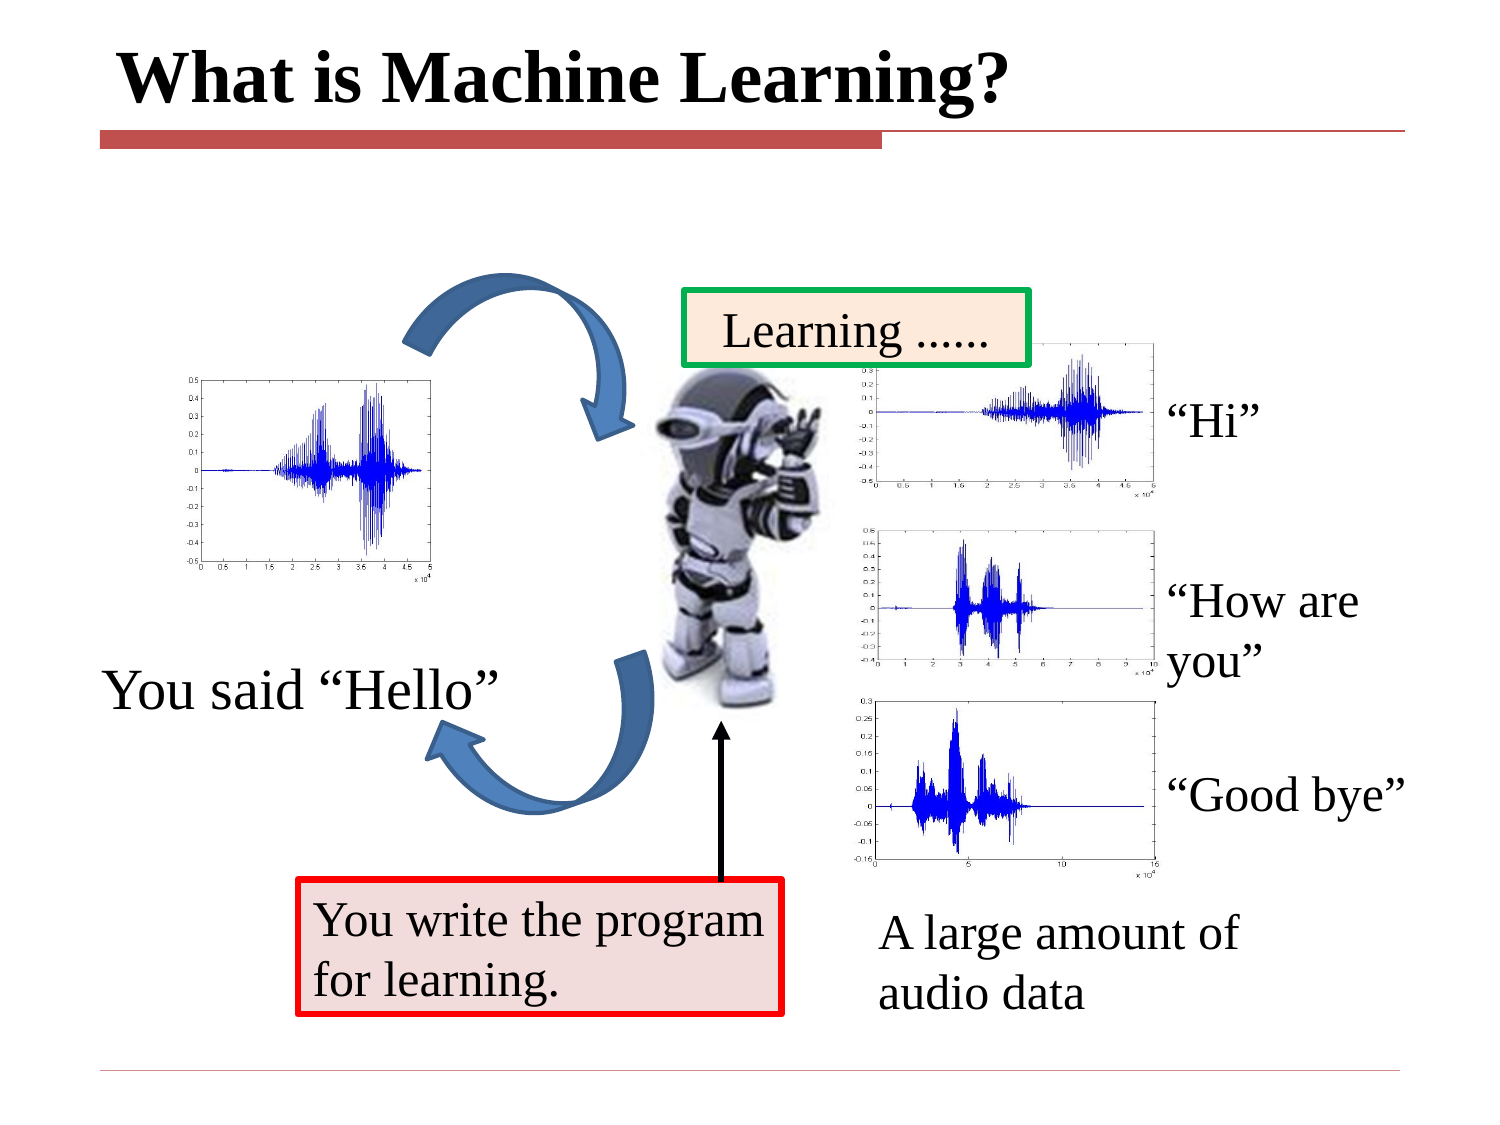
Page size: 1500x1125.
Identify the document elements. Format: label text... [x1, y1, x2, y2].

text_box [424, 719, 652, 816]
text_box Learning ...... [684, 290, 1029, 350]
text_box You said “Hello” [56, 643, 545, 729]
text_box [1151, 559, 1189, 686]
text_box [402, 273, 620, 442]
text_box A large amount of audio data [863, 892, 1304, 1028]
picture [162, 363, 459, 585]
text_box “How are you” [1187, 559, 1479, 695]
text_box “Hi” [1190, 379, 1376, 455]
title What is Machine Learning? [100, 30, 1412, 126]
text_box You write the program for learning. [297, 879, 782, 1015]
picture [616, 330, 1190, 880]
text_box “Good bye” [1194, 753, 1432, 829]
